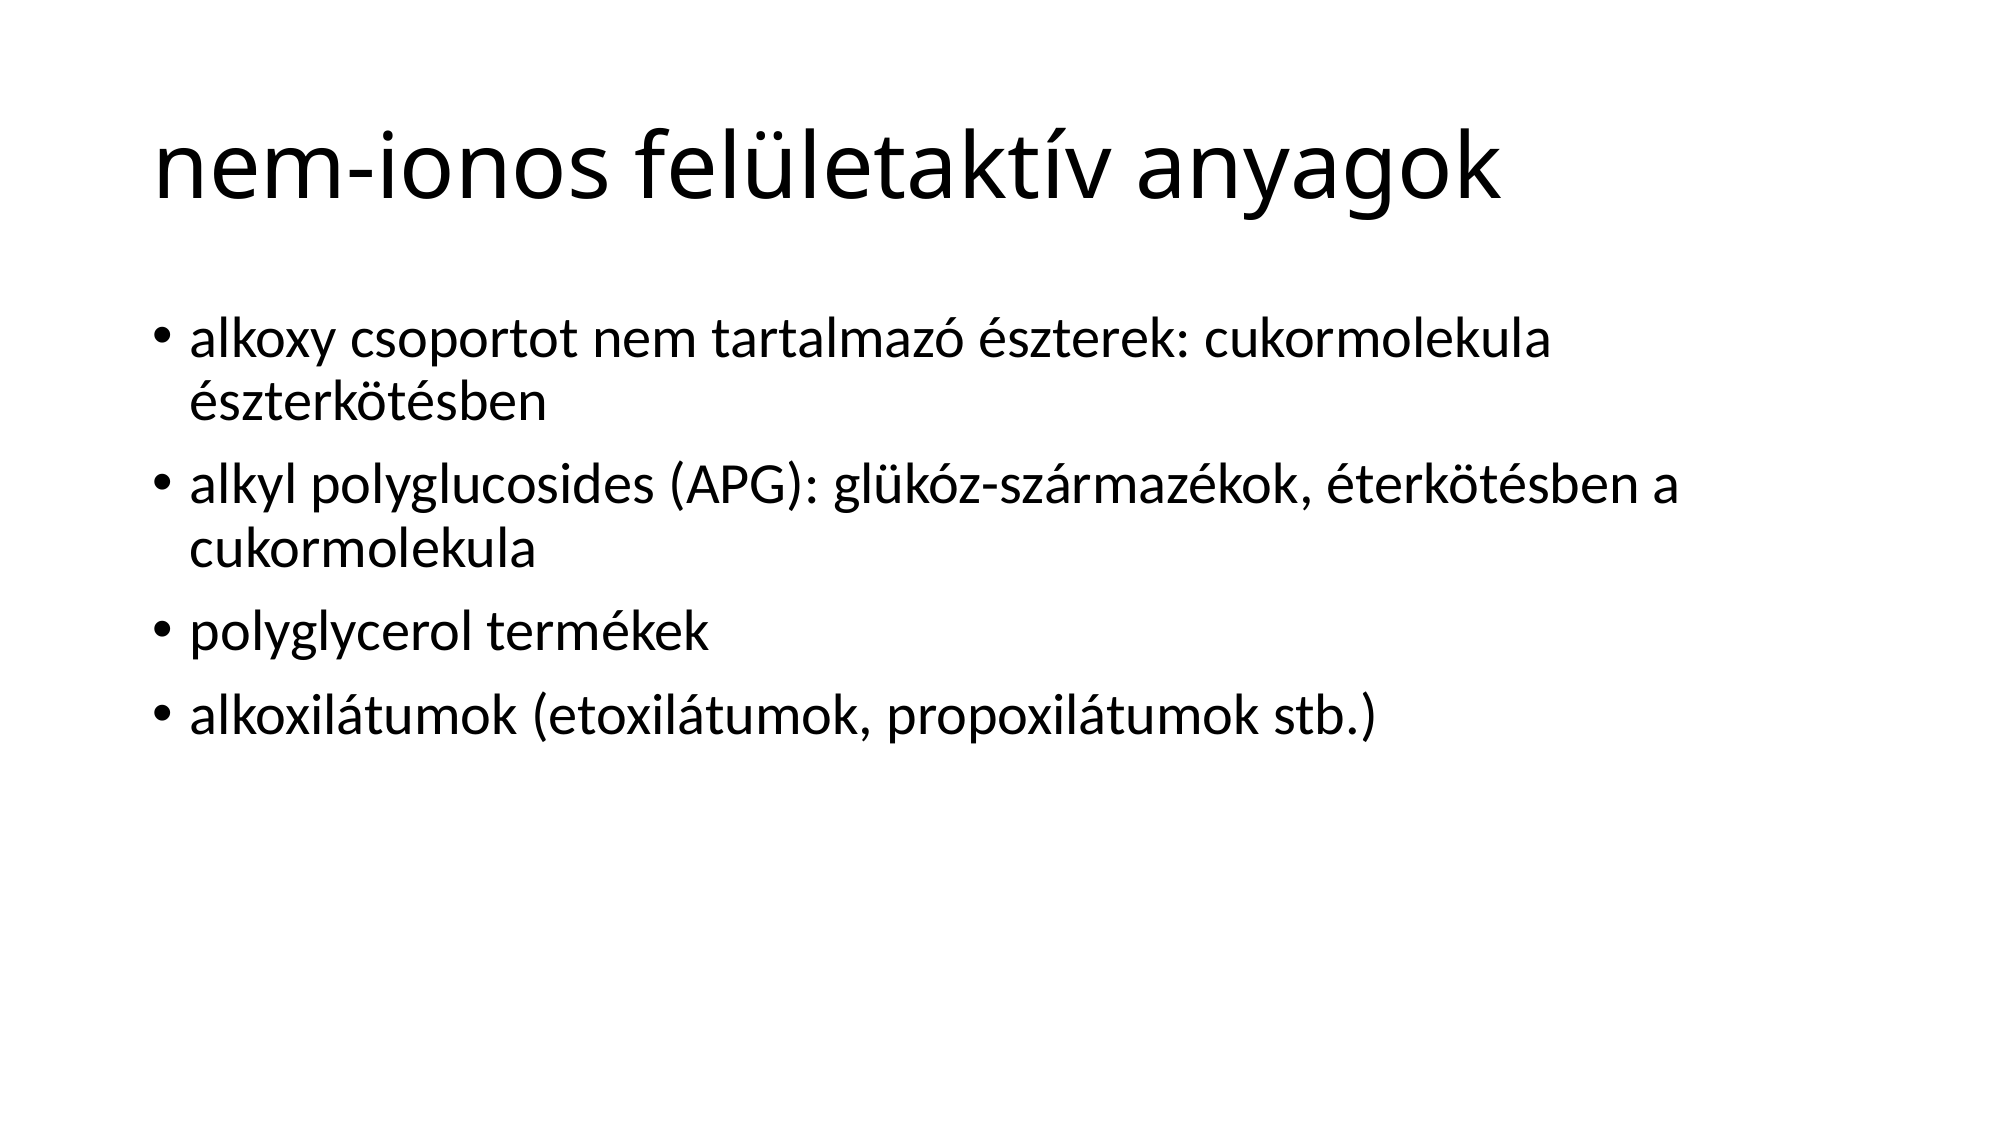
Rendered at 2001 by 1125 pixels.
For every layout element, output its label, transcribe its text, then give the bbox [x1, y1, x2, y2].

list alkoxy csoportot nem tartalmazó észterek: cukormolekula észterkötésben alkyl polyglucosides (APG): glükóz-származékok, éterkötésben a cukormolekula polyglycerol termékek alkoxilátumok (etoxilátumok, propoxilátumok stb.) [137, 299, 1863, 1014]
title nem-ionos felületaktív anyagok [137, 59, 1863, 278]
